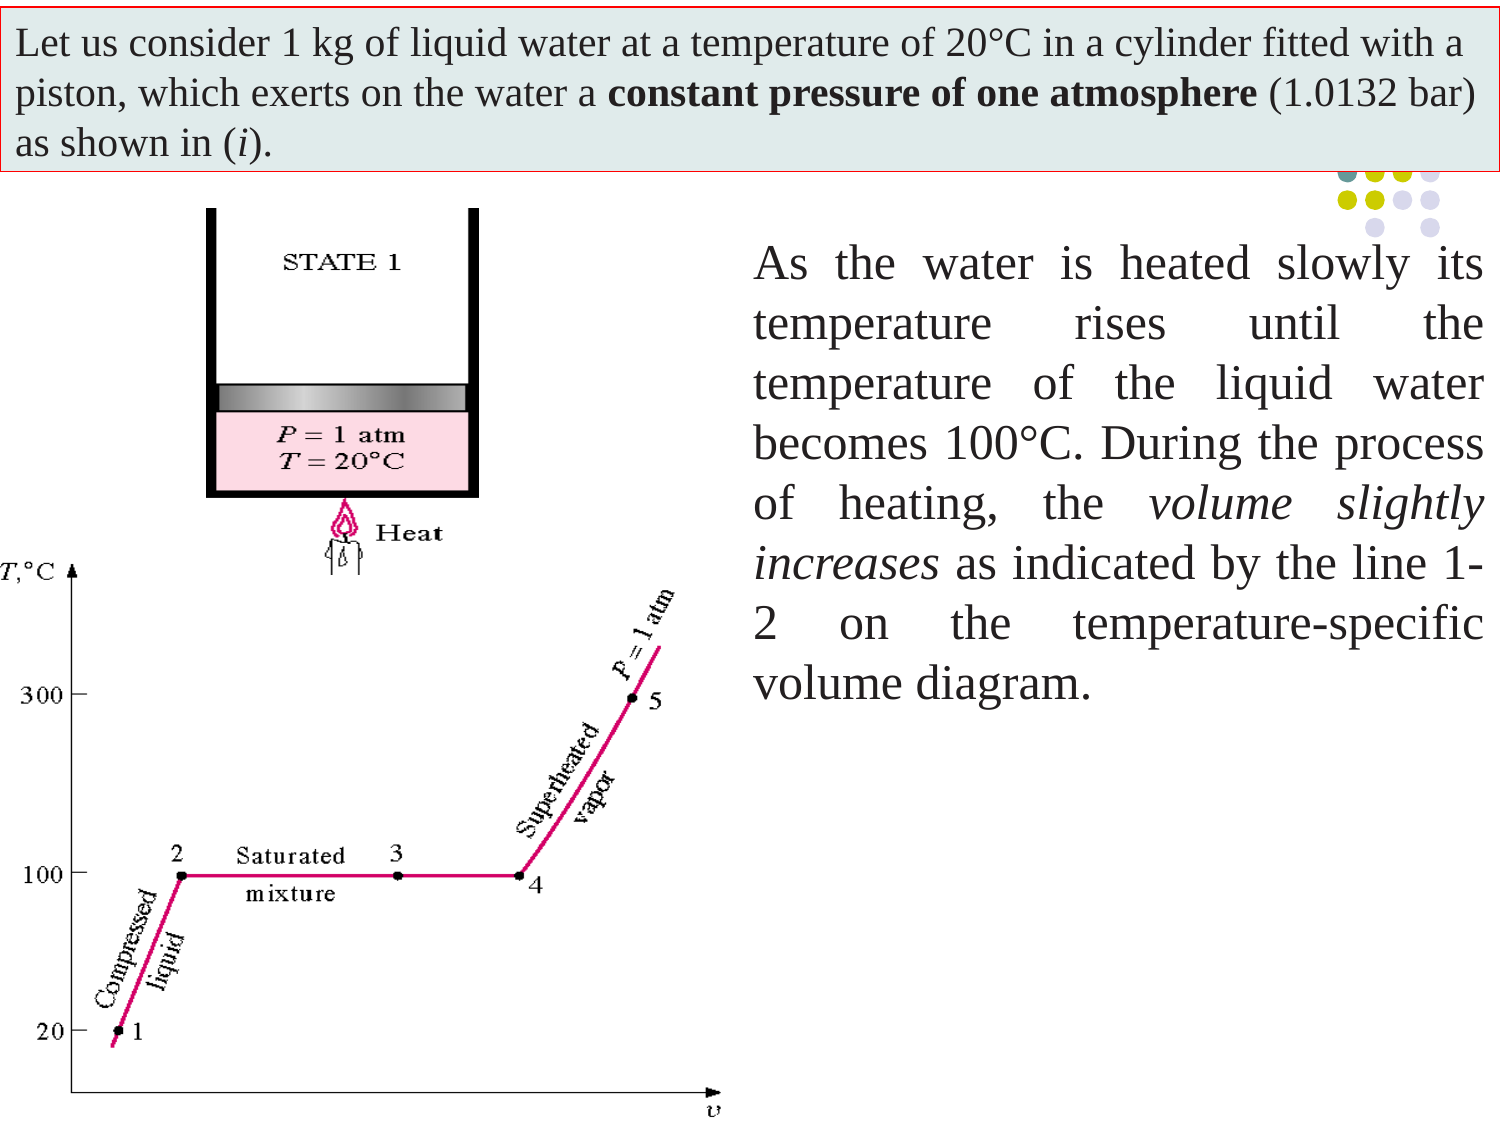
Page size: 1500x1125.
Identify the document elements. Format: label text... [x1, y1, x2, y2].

text_box As the water is heated slowly its temperature rises until the temperature of the liquid water becomes 100°C. During the process of heating, the volume slightly increases as indicated by the line 1-2 on the temperature-specific volume diagram. [738, 222, 1500, 718]
picture [0, 207, 727, 1125]
text_box Let us consider 1 kg of liquid water at a temperature of 20°C in a cylinder fitted with a piston, which exerts on the water a constant pressure of one atmosphere (1.0132 bar) as shown in (i). [0, 6, 1500, 172]
